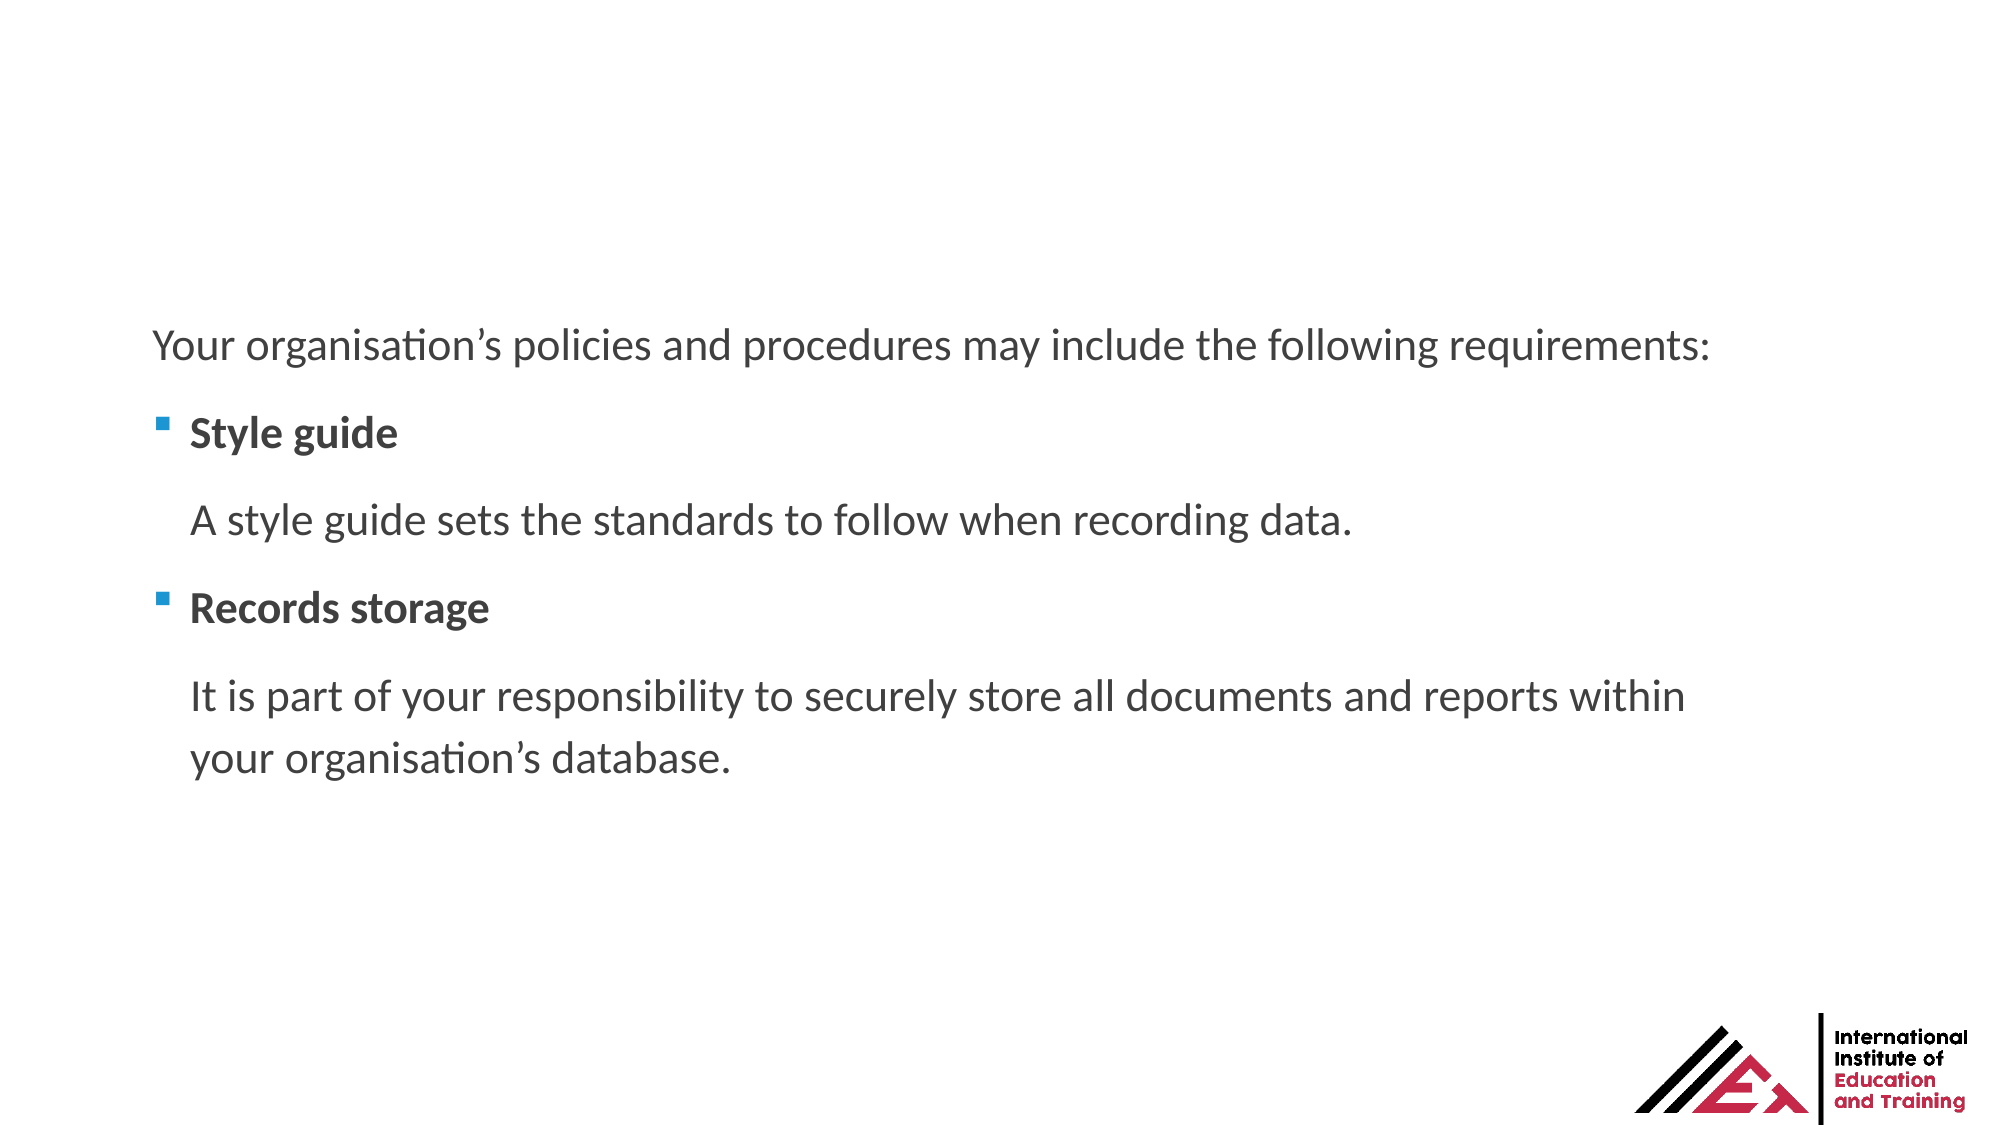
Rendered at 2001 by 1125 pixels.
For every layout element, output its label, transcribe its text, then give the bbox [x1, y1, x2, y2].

list Your organisation’s policies and procedures may include the following requirements: Style guide A style guide sets the standards to follow when recording data. Records storage It is part of your responsibility to securely store all documents and reports within your organisation’s database. [137, 299, 1793, 1014]
picture [1634, 1013, 1967, 1125]
